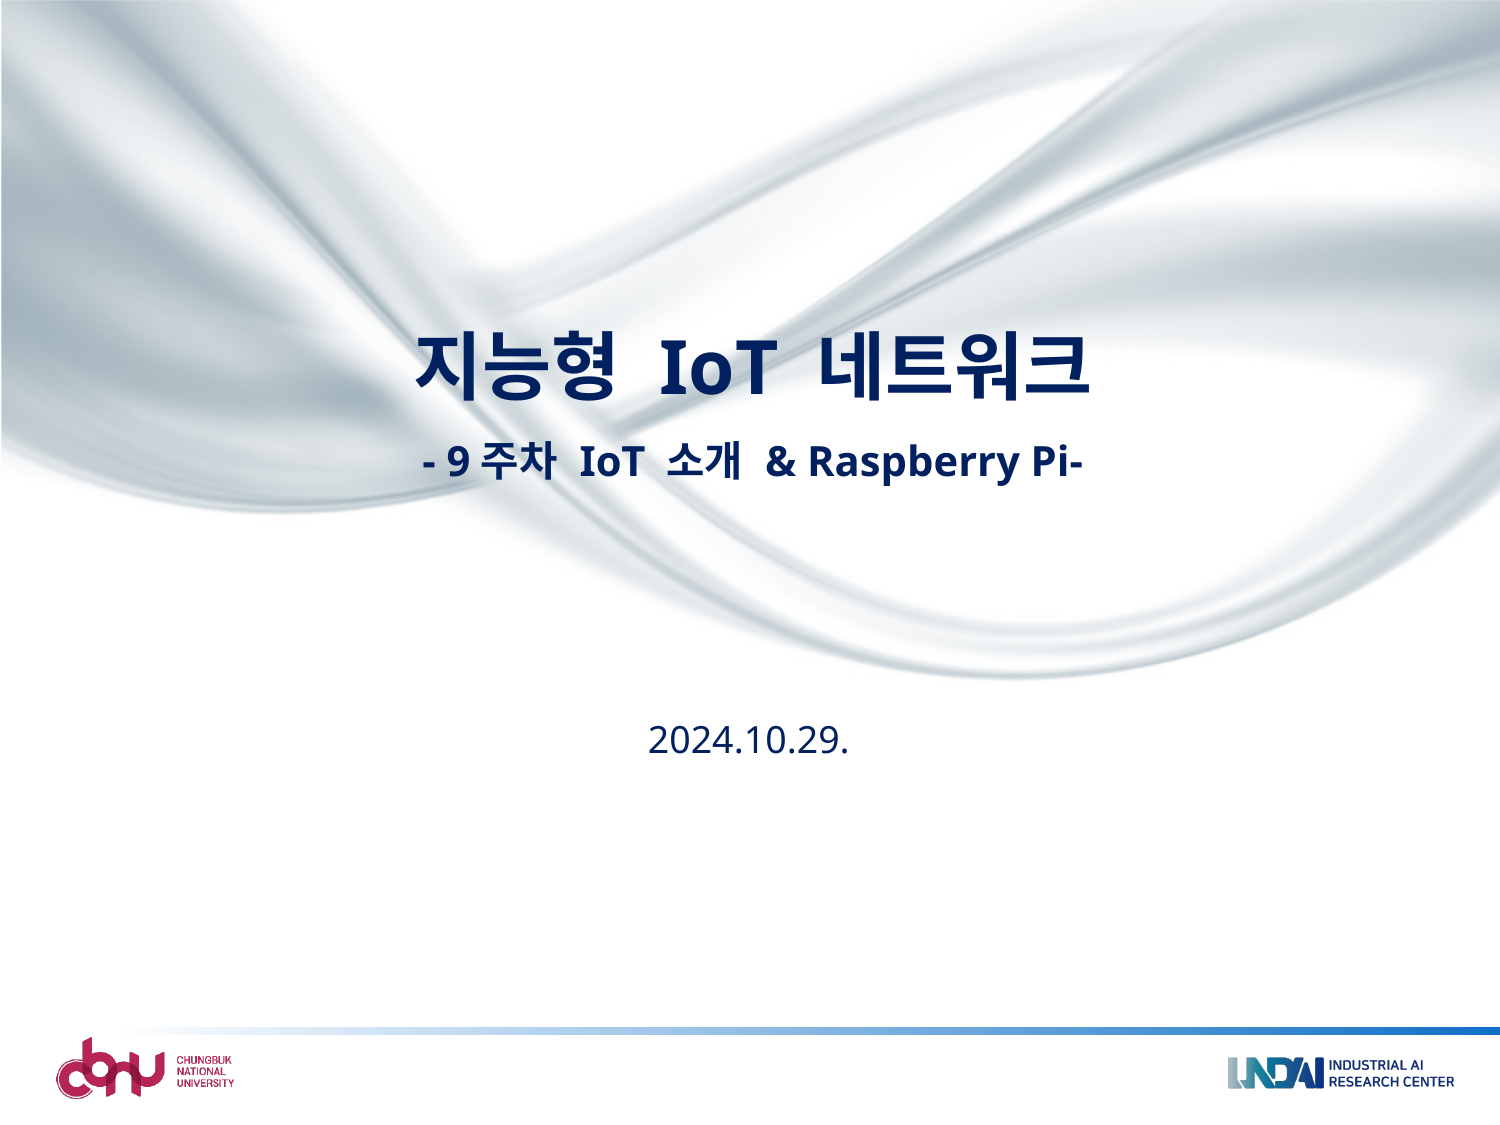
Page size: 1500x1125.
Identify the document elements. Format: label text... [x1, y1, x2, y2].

text_box 2024.10.29. [633, 708, 865, 769]
picture [1222, 1049, 1460, 1094]
picture [56, 1037, 234, 1099]
text_box 지능형 IoT 네트워크 - 9주차 IoT 소개 & Raspberry Pi- [107, 267, 1393, 586]
